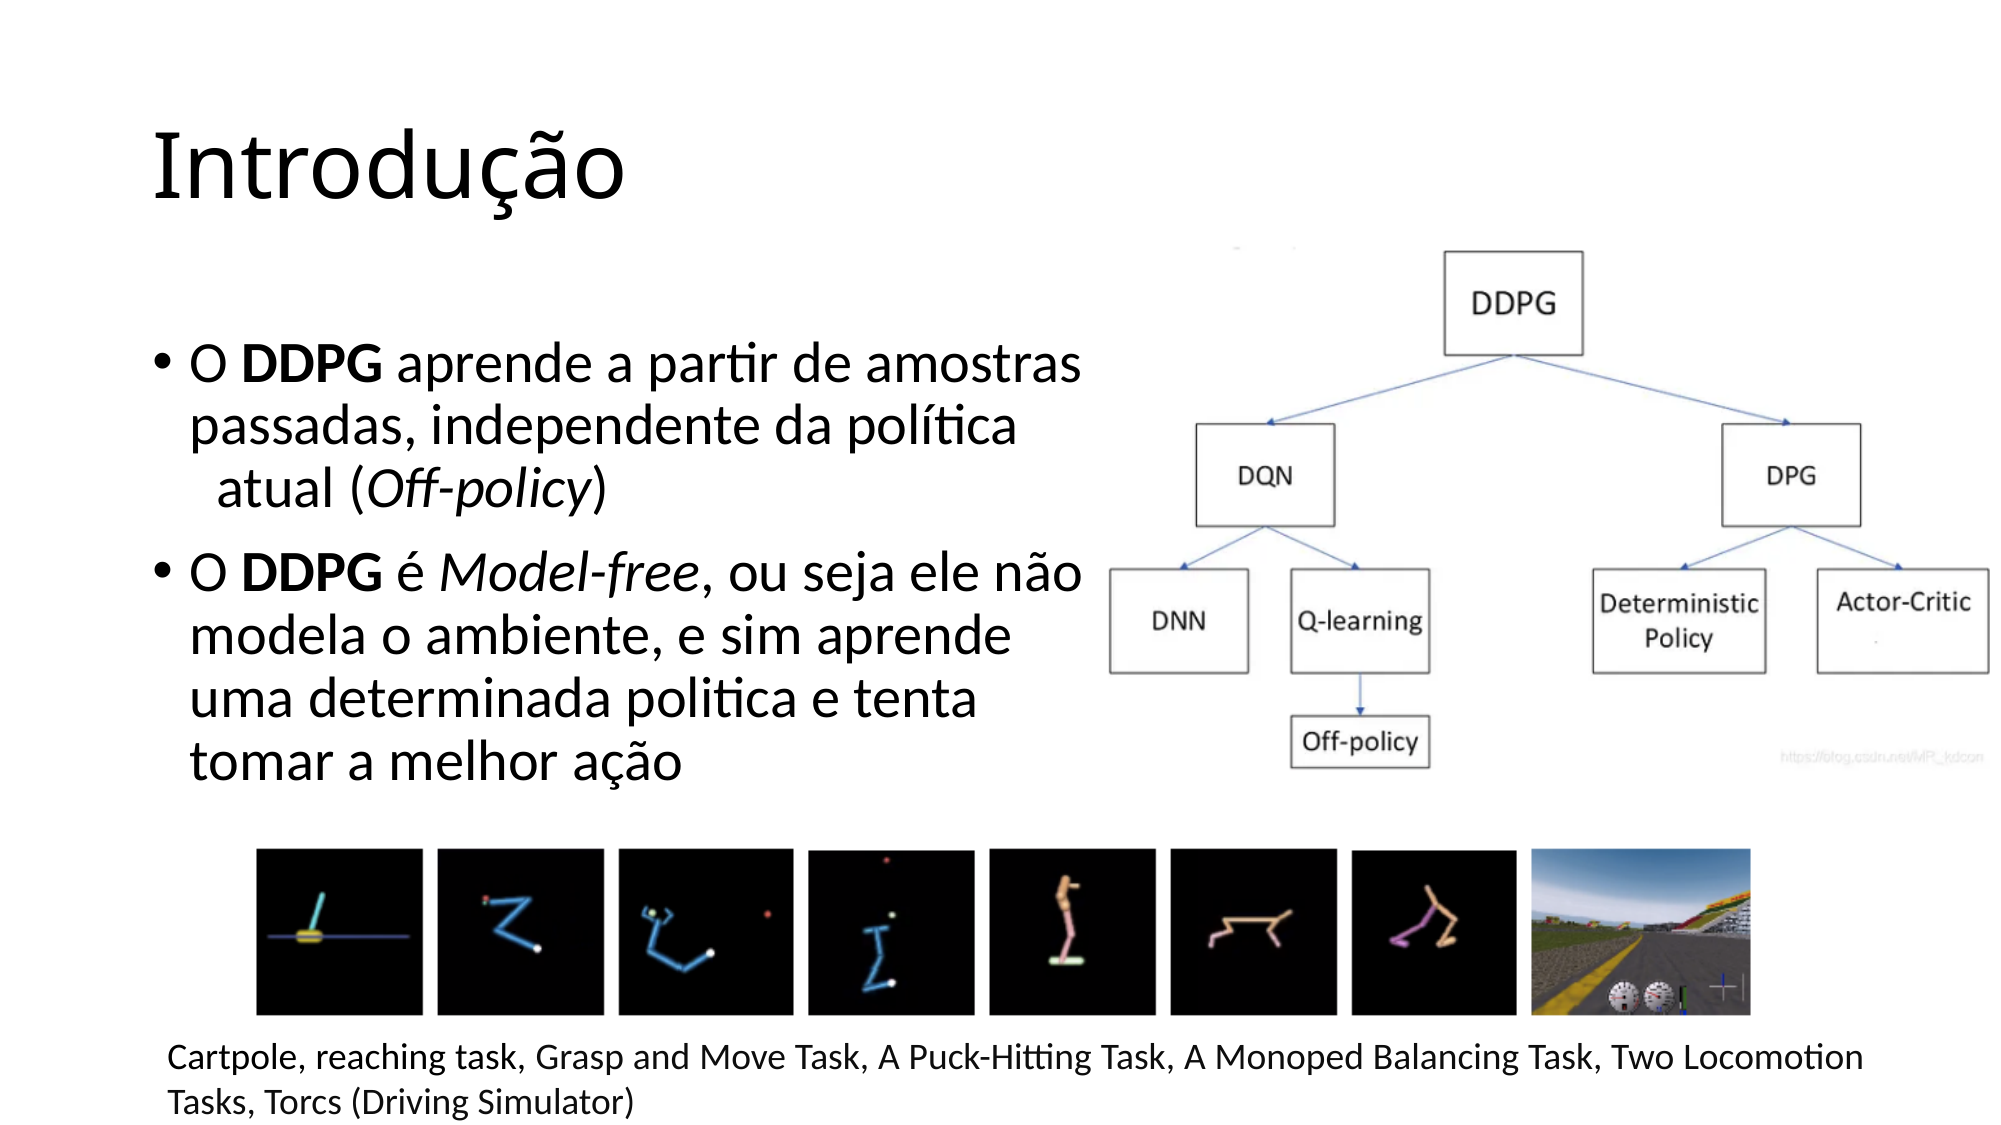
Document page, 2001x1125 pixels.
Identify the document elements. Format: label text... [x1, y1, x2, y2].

picture [1100, 243, 1995, 771]
list O DDPG aprende a partir de amostras passadas, independente da política atual (Off-policy) O DDPG é Model-free, ou seja ele não modela o ambiente, e sim aprende uma determinada politica e tenta tomar a melhor ação [137, 324, 1107, 942]
text_box Cartpole, reaching task, Grasp and Move Task, A Puck-Hitting Task, A Monoped Balancing Task, Two Locomotion Tasks, Torcs (Driving Simulator) [152, 1024, 1881, 1125]
title Introdução [137, 59, 1863, 278]
picture [242, 843, 1758, 1025]
